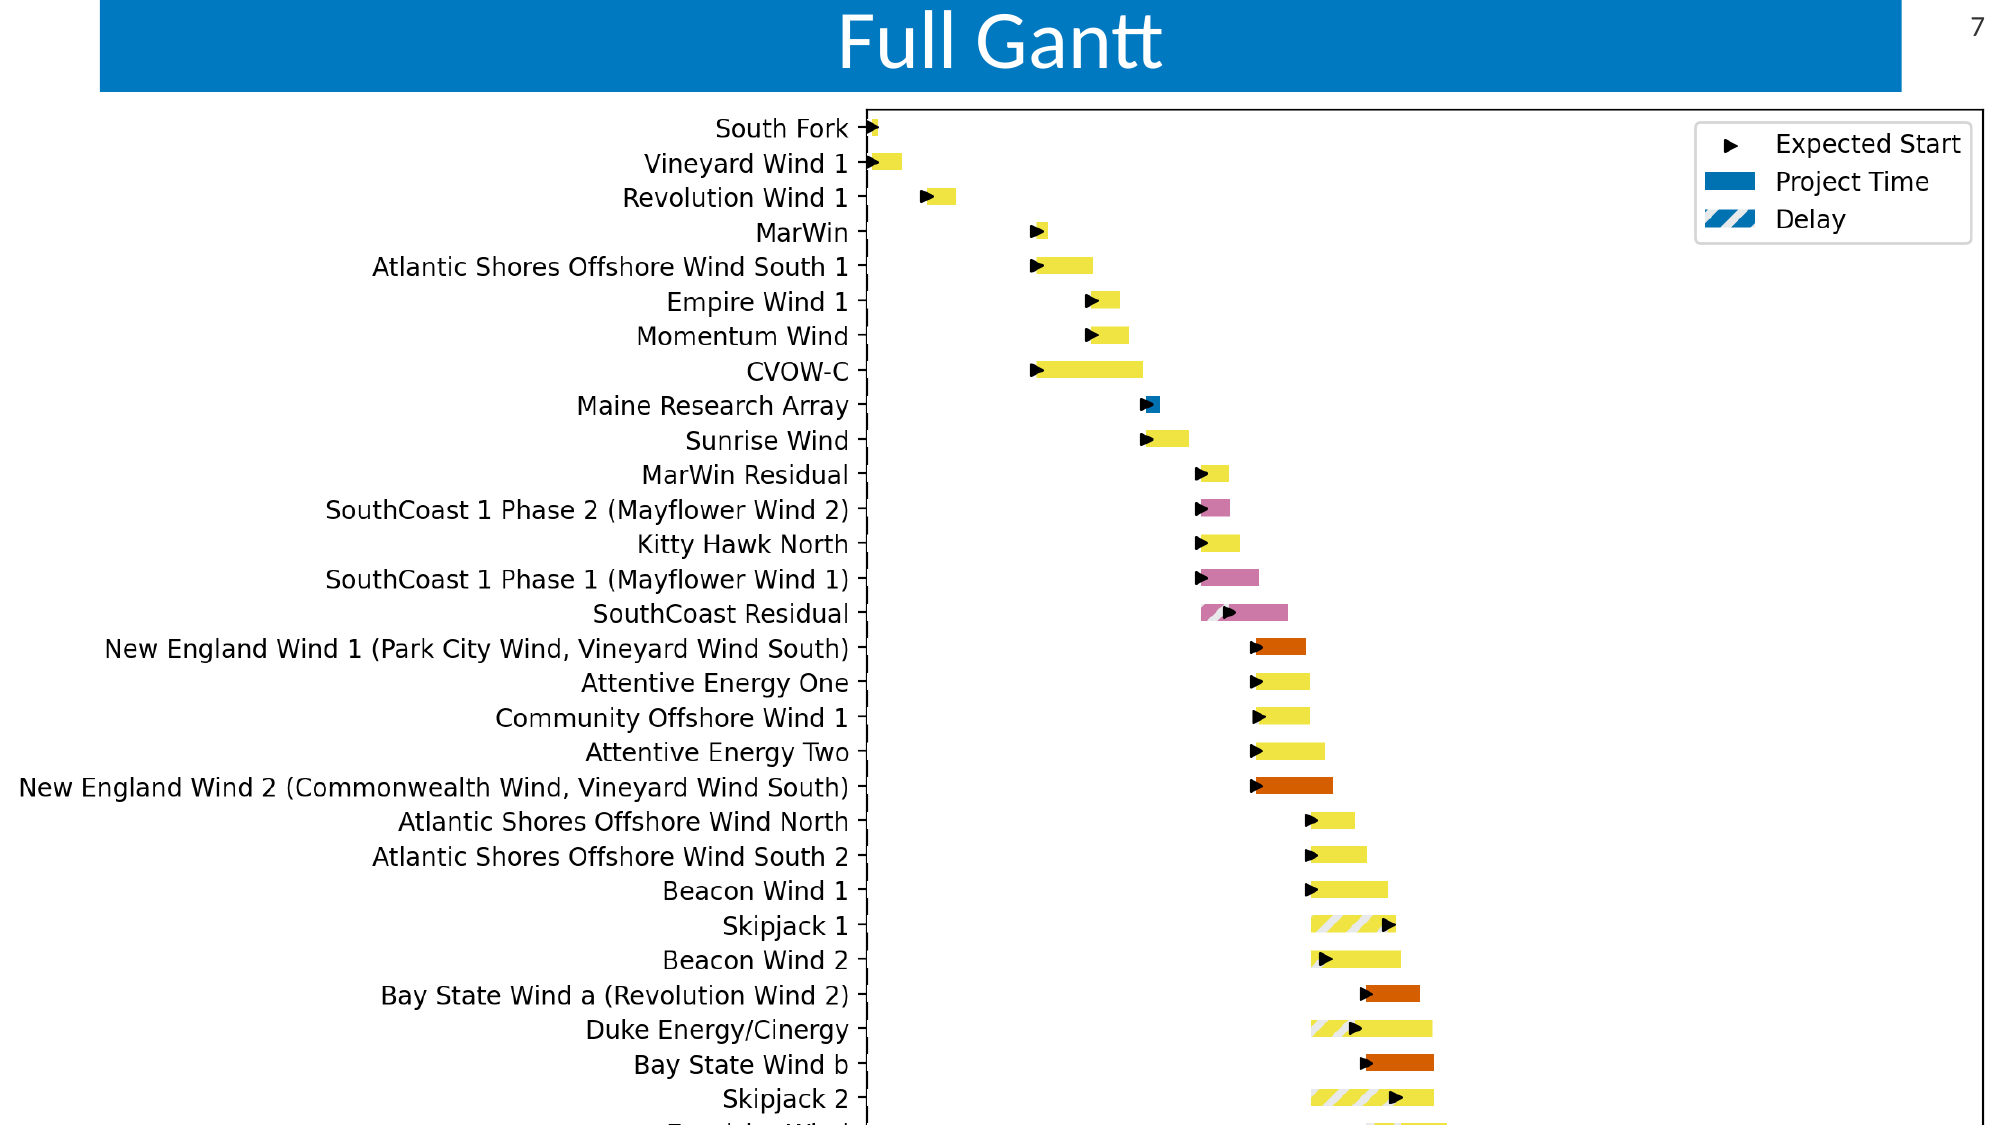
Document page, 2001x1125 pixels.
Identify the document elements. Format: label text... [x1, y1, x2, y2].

picture [0, 92, 2000, 1125]
title Full Gantt [99, 0, 1902, 89]
